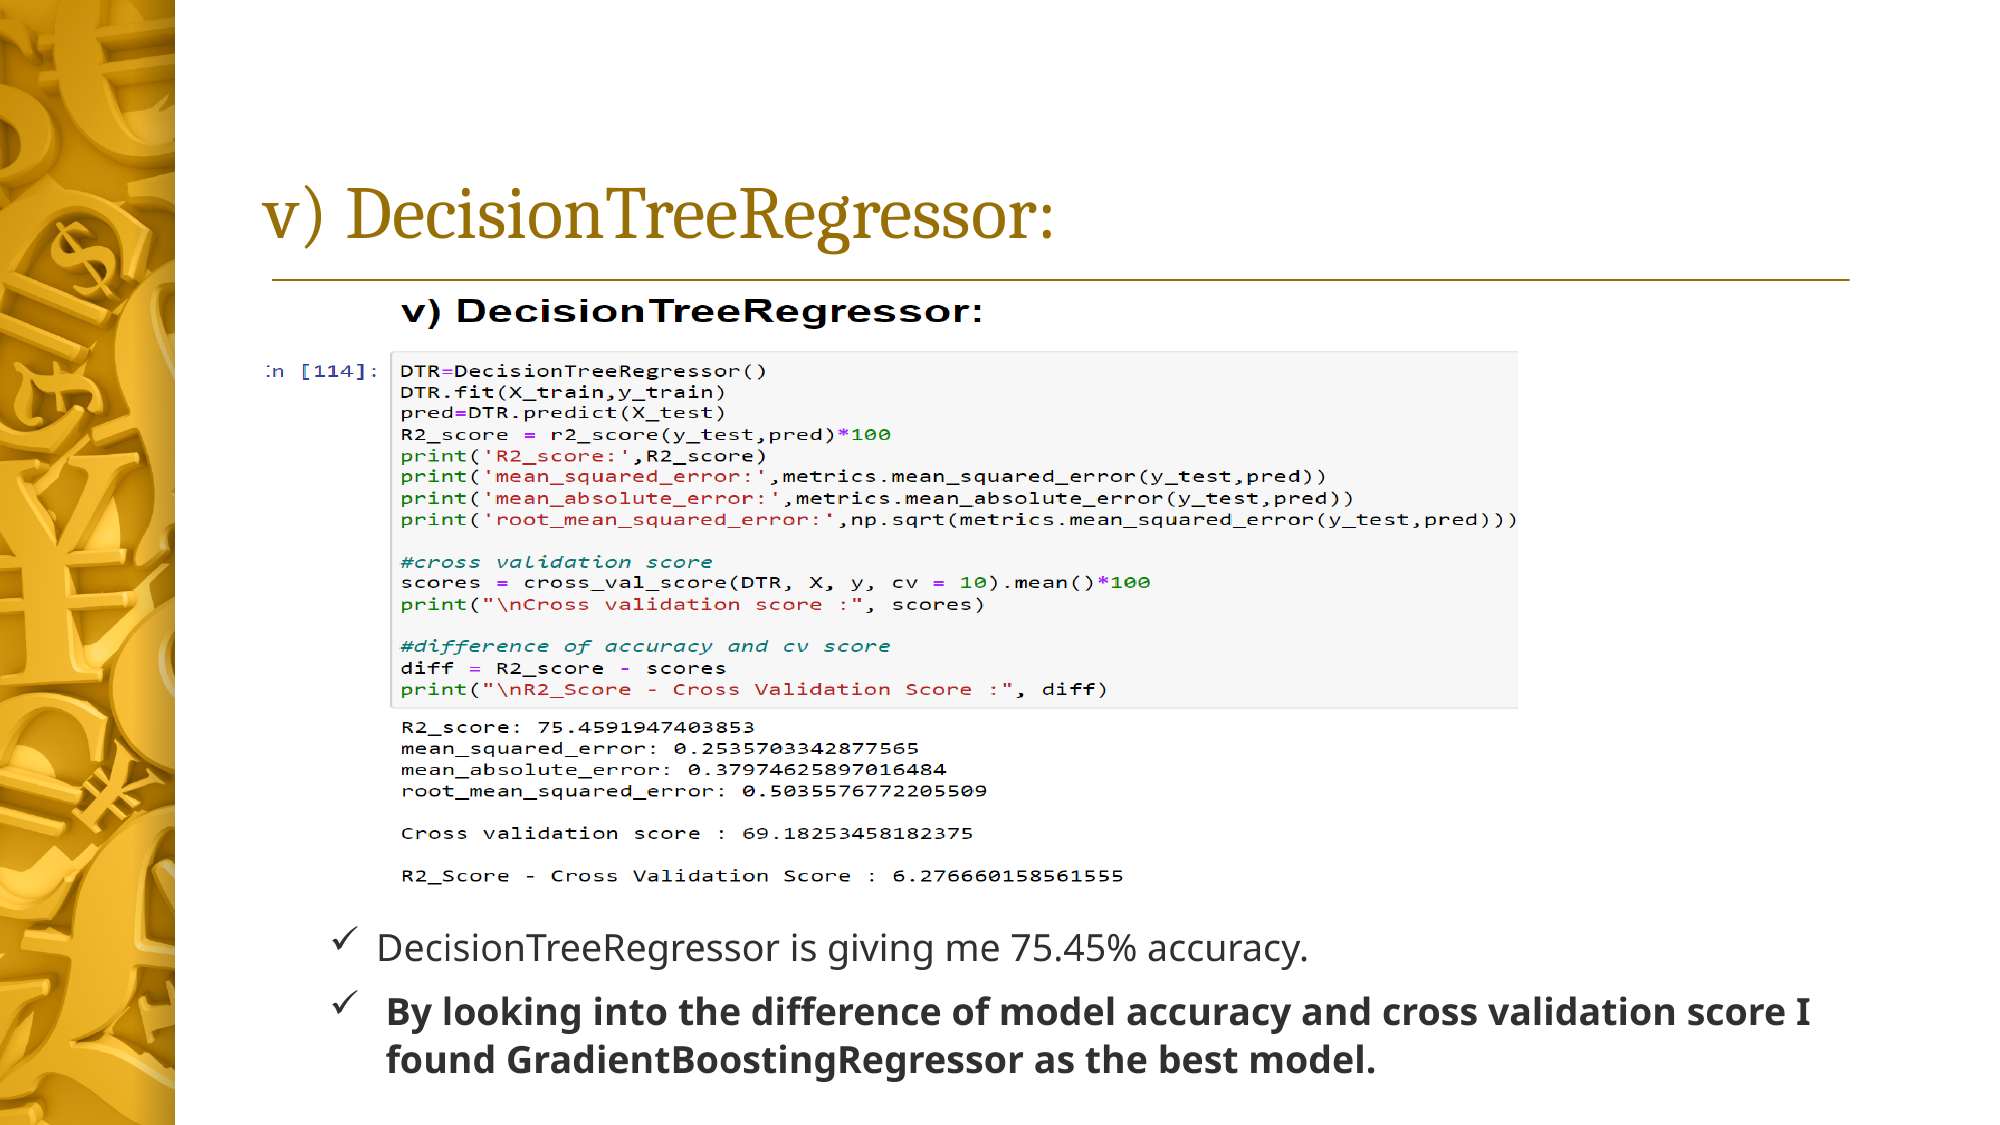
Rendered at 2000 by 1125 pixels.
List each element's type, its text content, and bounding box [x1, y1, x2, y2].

picture [267, 285, 1518, 896]
picture [0, 0, 175, 1125]
text_box DecisionTreeRegressor is giving me 75.45% accuracy. [314, 916, 1500, 977]
title v) DecisionTreeRegressor: [249, 62, 1863, 263]
text_box By looking into the difference of model accuracy and cross validation score I found GradientBoostingRegressor as the best model. [314, 977, 1851, 1089]
